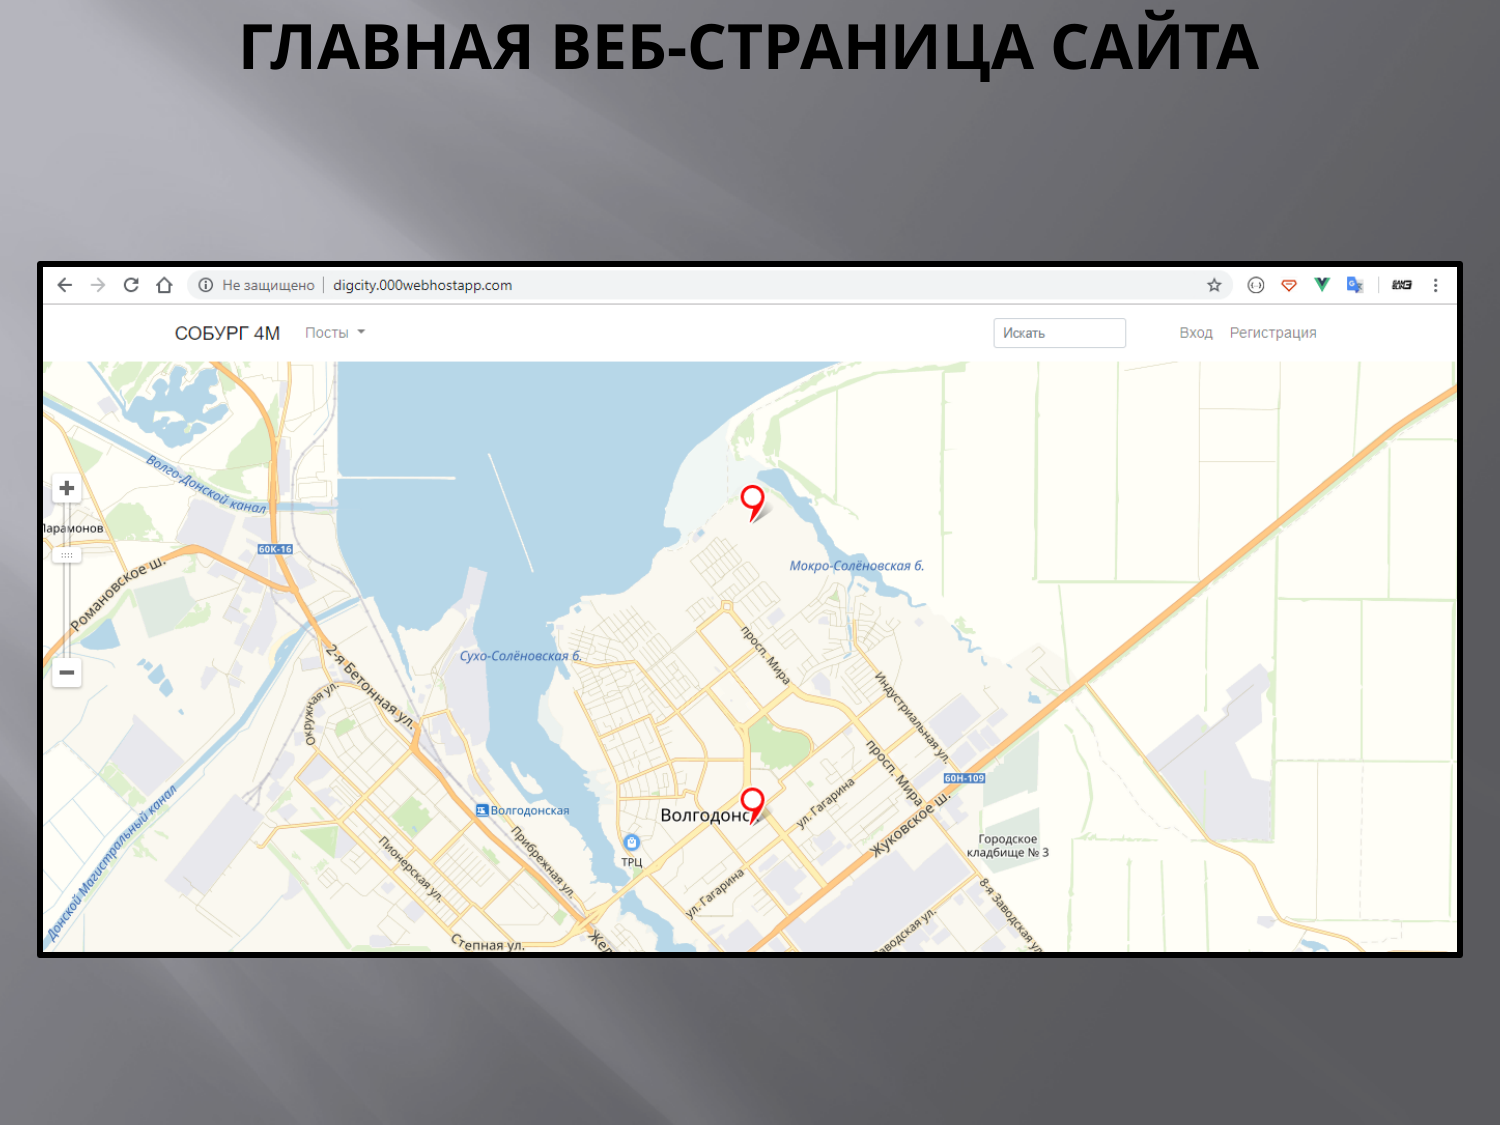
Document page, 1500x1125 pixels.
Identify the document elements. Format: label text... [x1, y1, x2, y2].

text_box ГЛАВНАЯ ВЕБ-СТРАНИЦА САЙТА [0, 0, 1500, 90]
picture [42, 266, 1458, 953]
